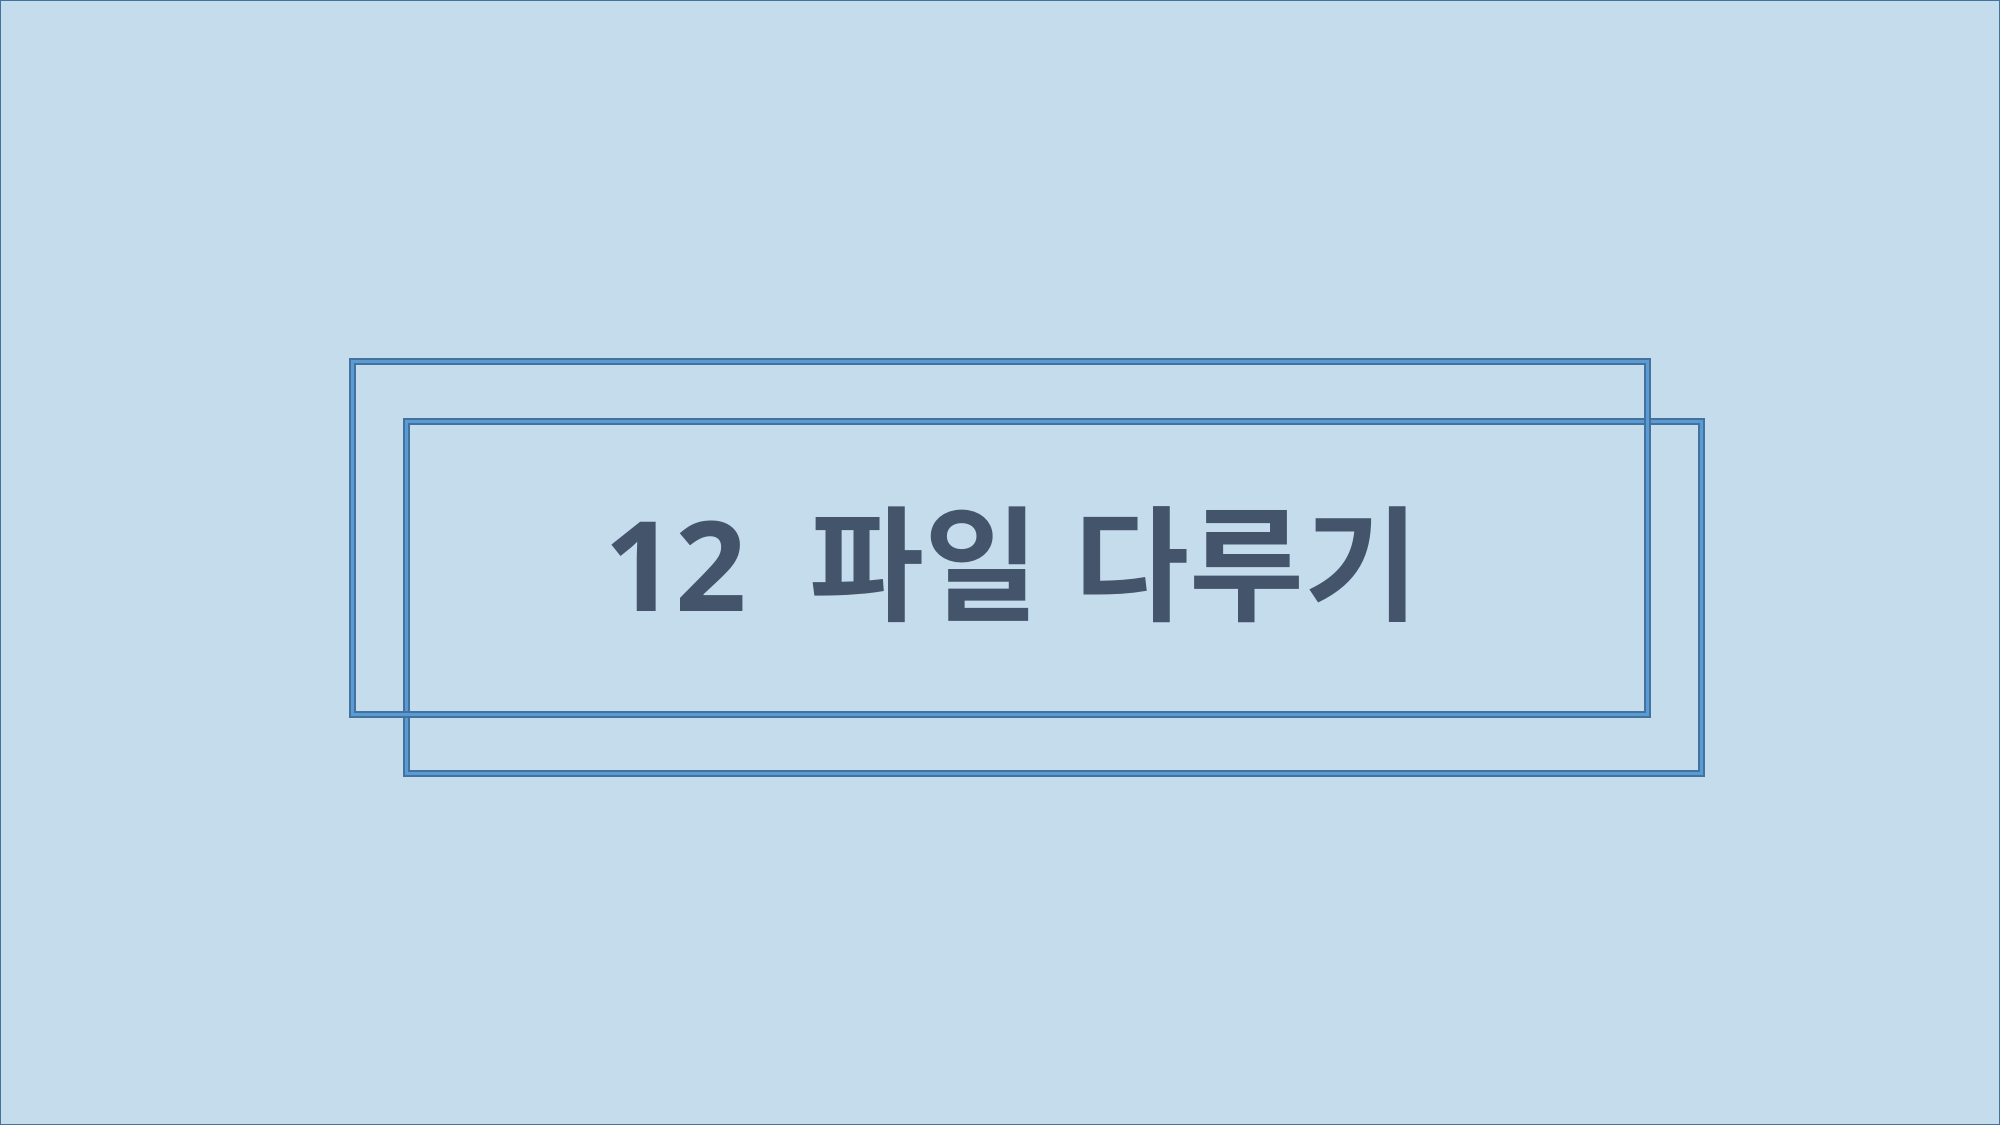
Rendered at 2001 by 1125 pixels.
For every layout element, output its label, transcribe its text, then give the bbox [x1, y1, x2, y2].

text_box [349, 358, 1651, 718]
text_box 12 파일 다루기 [457, 479, 1566, 644]
text_box [403, 418, 1705, 777]
text_box [0, 0, 2000, 1125]
